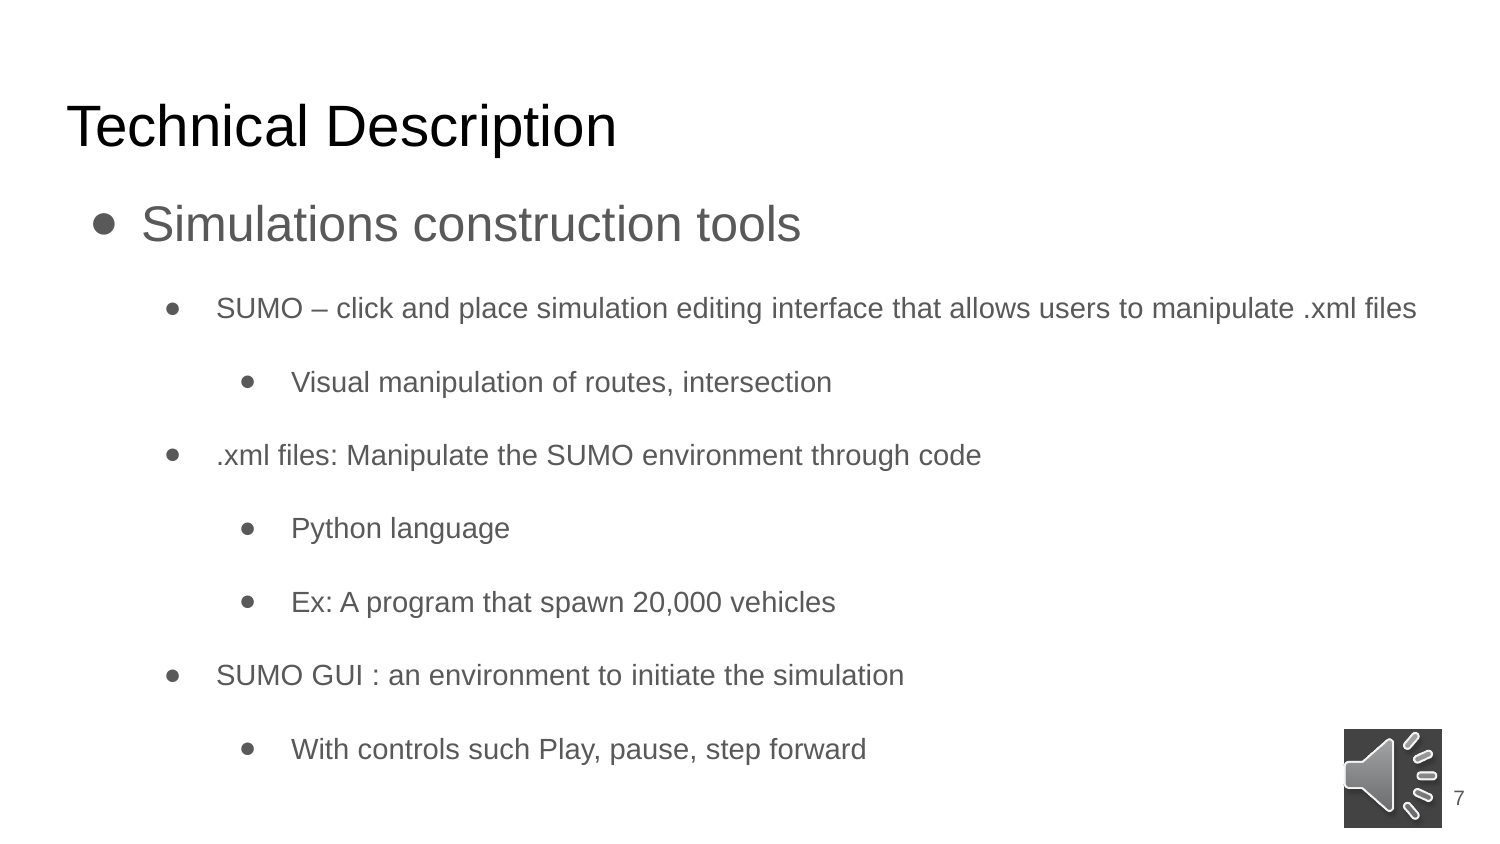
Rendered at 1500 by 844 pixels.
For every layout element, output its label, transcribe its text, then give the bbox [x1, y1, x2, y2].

slide_number 7 [1448, 764, 1480, 830]
title Technical Description [51, 72, 1449, 166]
picture [1342, 728, 1444, 829]
list Simulations construction tools SUMO – click and place simulation editing interface that allows users to manipulate .xml files Visual manipulation of routes, intersection .xml files: Manipulate the SUMO environment through code Python language Ex: A program that spawn 20,000 vehicles SUMO GUI : an environment to initiate the simulation With controls such Play, pause, step forward [51, 166, 1449, 811]
